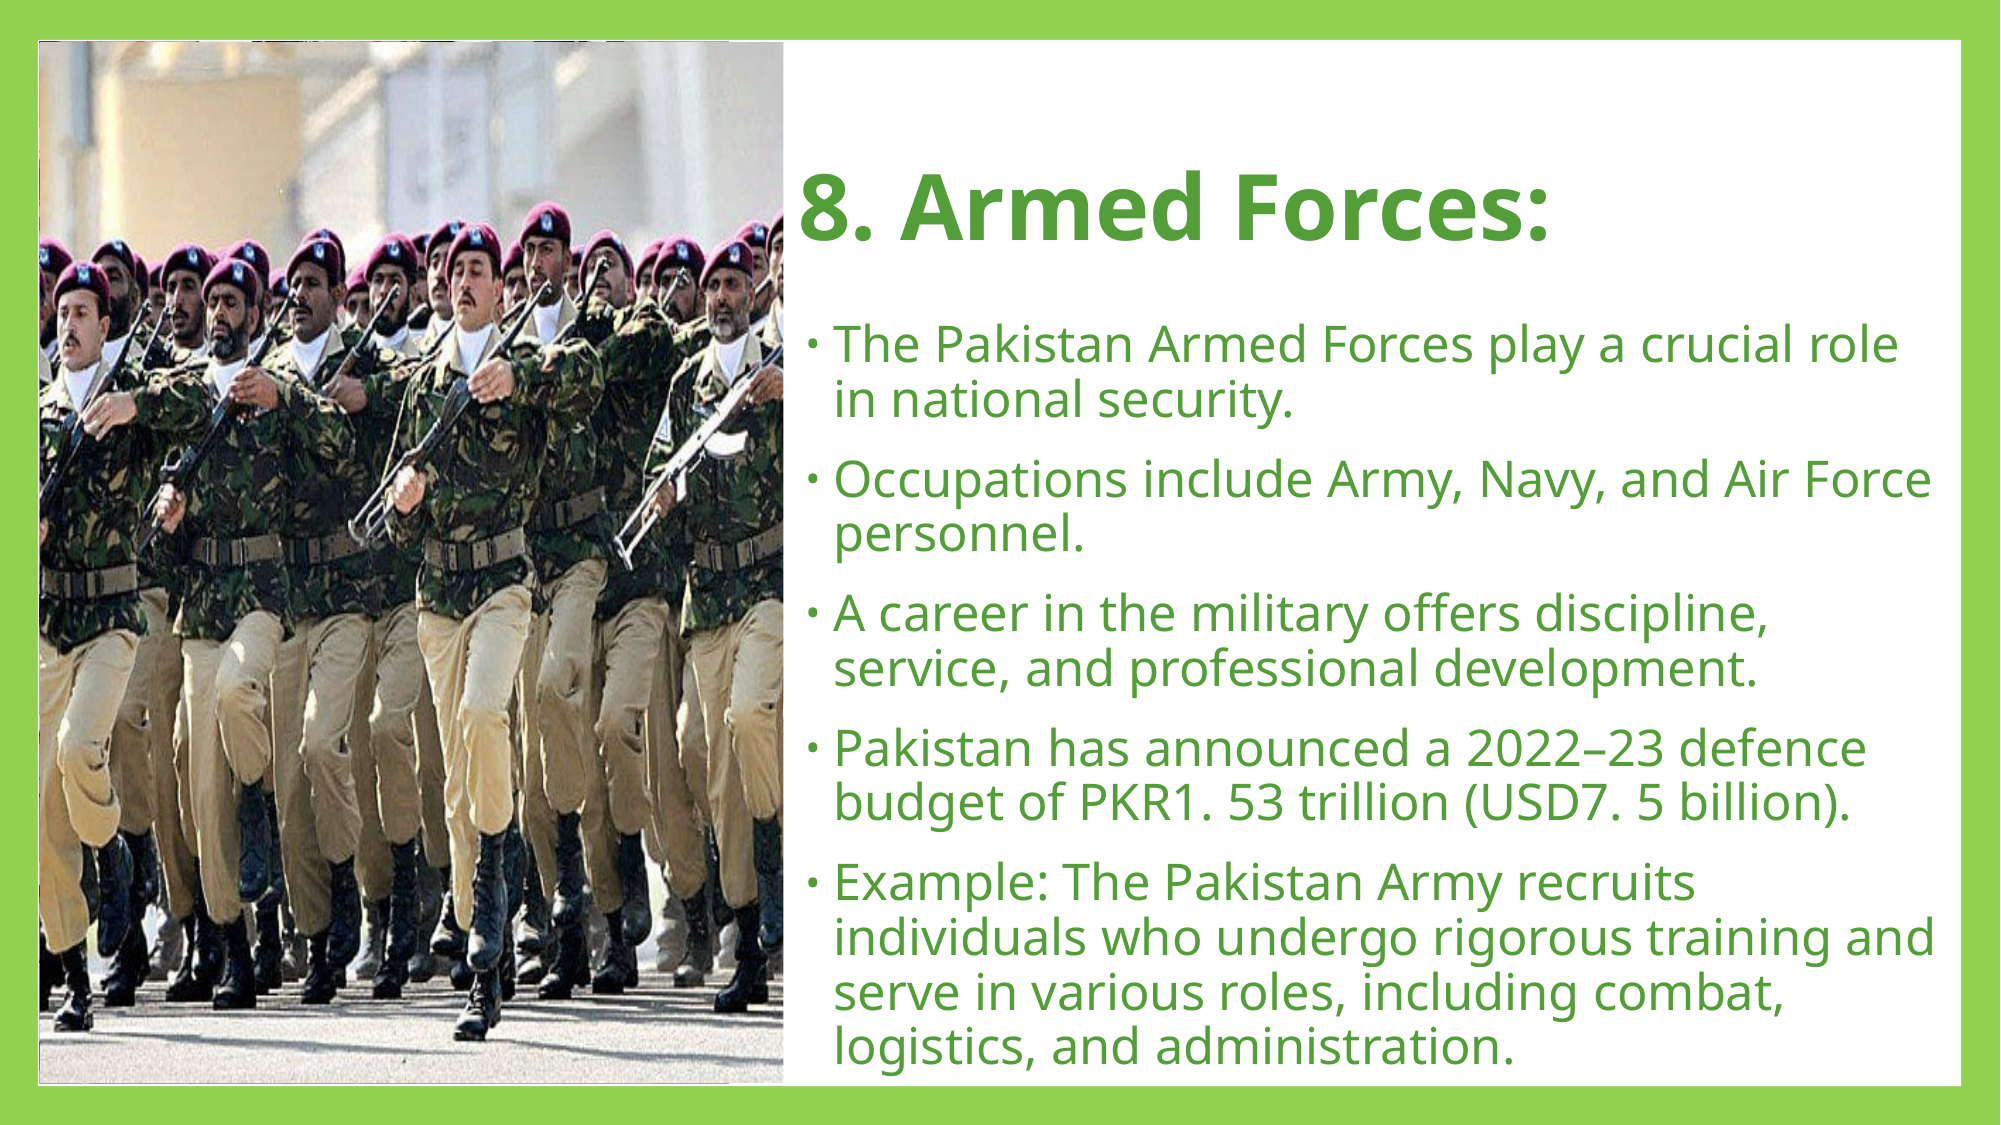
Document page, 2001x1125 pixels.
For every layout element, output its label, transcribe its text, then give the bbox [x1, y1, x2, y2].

list The Pakistan Armed Forces play a crucial role in national security. Occupations include Army, Navy, and Air Force personnel. A career in the military offers discipline, service, and professional development. Pakistan has announced a 2022–23 defence budget of PKR1. 53 trillion (USD7. 5 billion). Example: The Pakistan Army recruits individuals who undergo rigorous training and serve in various roles, including combat, logistics, and administration. [789, 311, 1956, 1085]
picture [39, 41, 784, 1085]
title 8. Armed Forces: [789, 99, 1882, 311]
